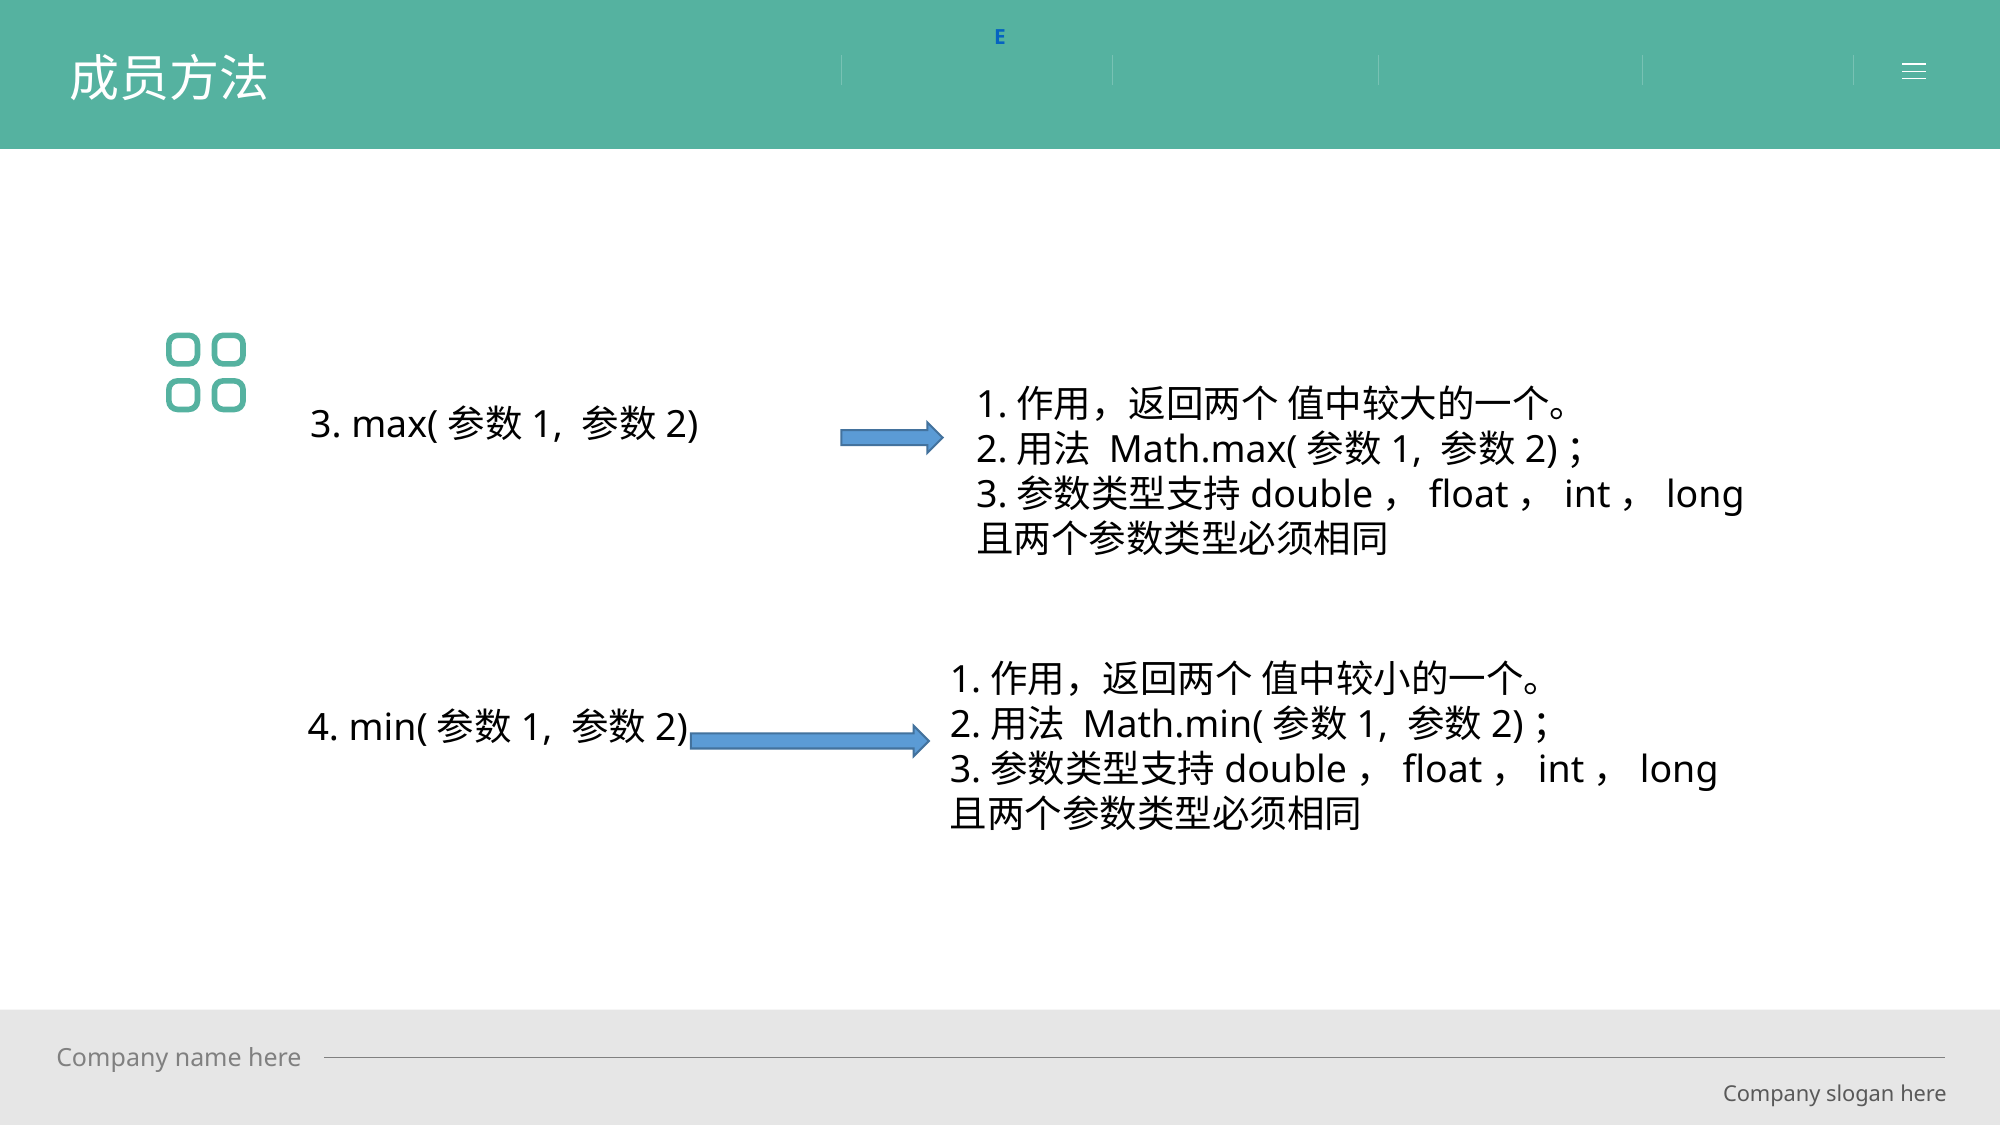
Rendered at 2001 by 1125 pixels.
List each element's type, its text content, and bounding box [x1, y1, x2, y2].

text_box 3. max(参数1, 参数2) [295, 392, 714, 452]
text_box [41, 1034, 1962, 1114]
text_box [211, 378, 246, 413]
text_box [166, 378, 201, 413]
text_box [689, 723, 931, 759]
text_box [1902, 64, 1926, 79]
text_box E [979, 15, 1021, 59]
text_box [0, 0, 2000, 150]
text_box 1.作用，返回两个 值中较小的一个。 2.用法 Math.min(参数1, 参数2)； 3.参数类型支持double，float，int，long 且两个参数类型必须相同 [935, 647, 1744, 843]
text_box [0, 1009, 2000, 1125]
text_box [211, 332, 246, 367]
text_box 1.作用，返回两个 值中较大的一个。 2.用法 Math.max(参数1, 参数2)； 3.参数类型支持double，float，int，long 且两个参数类型必须相同 [961, 372, 1770, 567]
text_box [166, 332, 201, 367]
text_box 4. min(参数1, 参数2) [292, 695, 703, 756]
text_box [840, 419, 945, 456]
text_box 成员方法 [54, 38, 438, 114]
